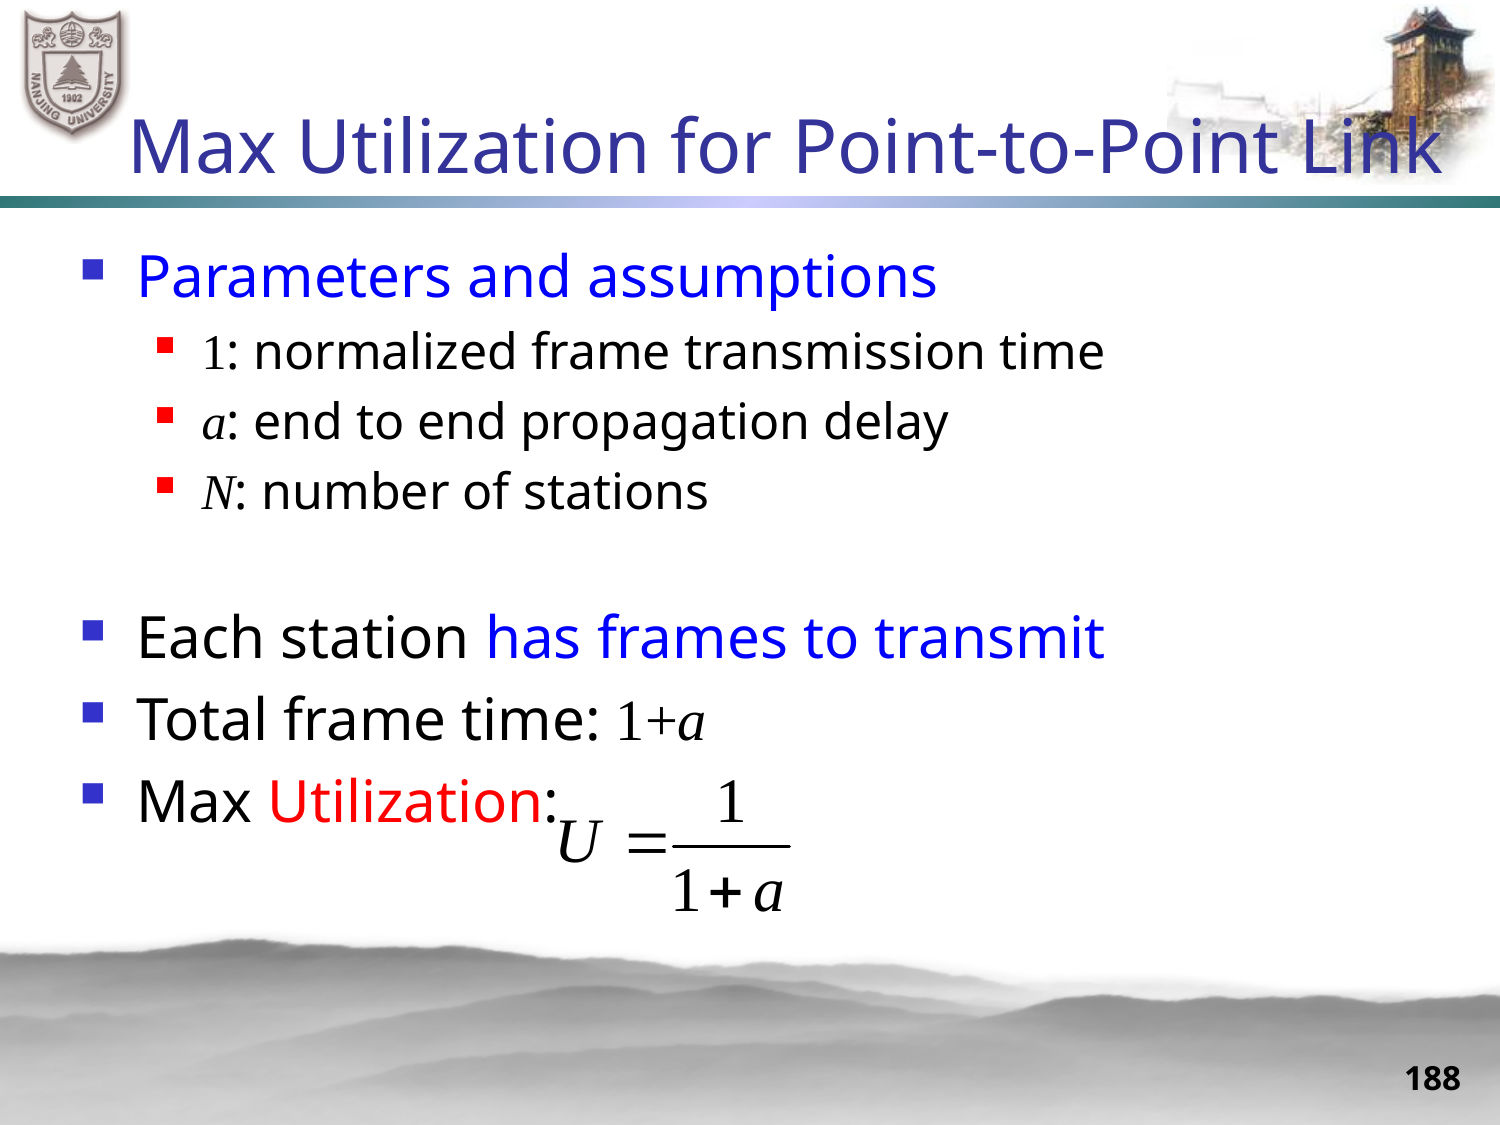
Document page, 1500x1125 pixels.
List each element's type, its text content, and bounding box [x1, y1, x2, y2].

picture [0, 0, 144, 144]
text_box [550, 761, 805, 926]
picture [1167, 4, 1495, 54]
title Max Utilization for Point-to-Point Link [111, 54, 1500, 197]
picture [0, 928, 1500, 1125]
list Parameters and assumptions 1: normalized frame transmission time a: end to end propagation delay N: number of stations Each station has frames to transmit Total frame time: 1+a Max Utilization: [64, 231, 1471, 1036]
slide_number 188 [1163, 1034, 1477, 1111]
